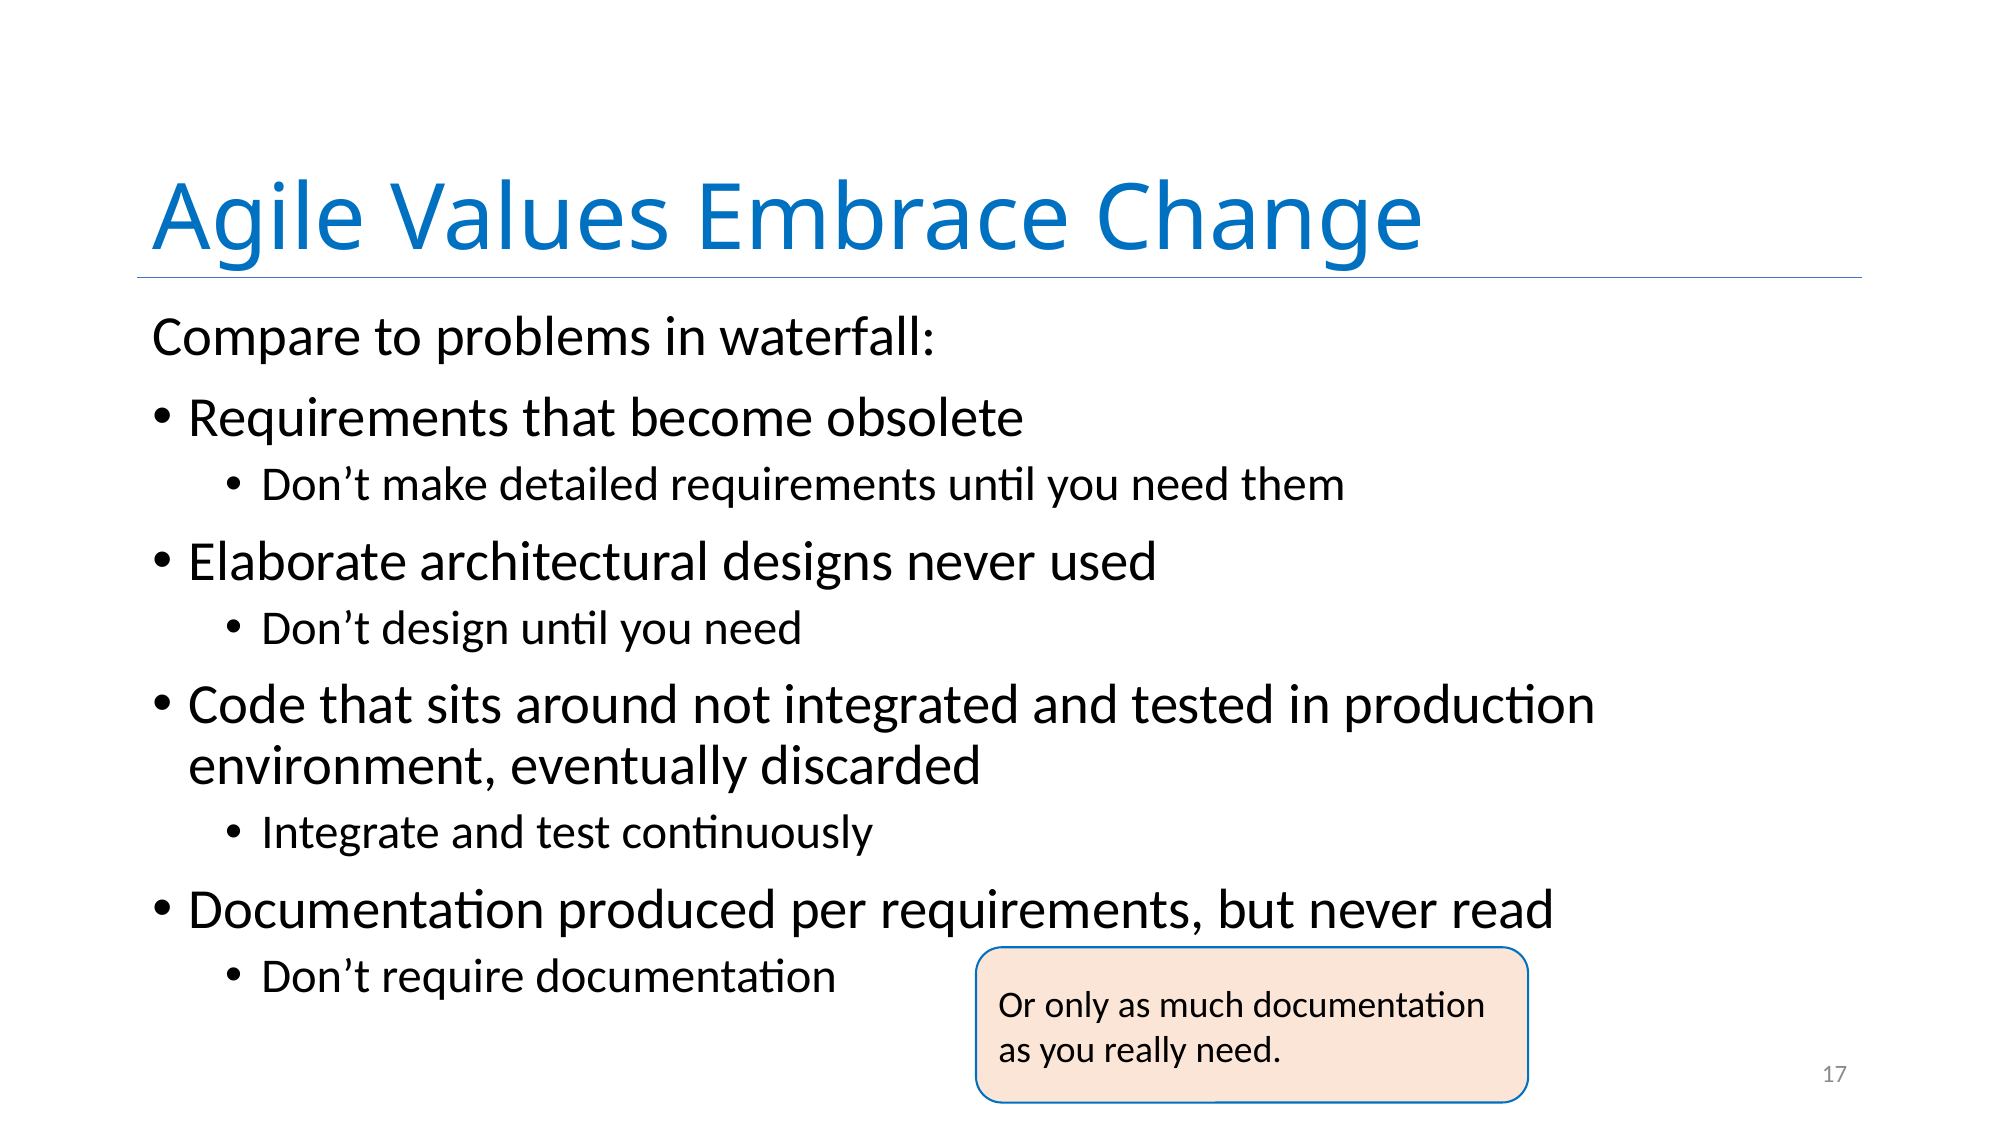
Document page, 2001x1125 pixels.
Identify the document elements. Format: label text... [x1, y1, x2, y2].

slide_number 17 [1512, 1042, 1863, 1103]
title Agile Values Embrace Change [137, 59, 1863, 278]
list Compare to problems in waterfall: Requirements that become obsolete Don’t make detailed requirements until you need them Elaborate architectural designs never used Don’t design until you need Code that sits around not integrated and tested in production environment, eventually discarded Integrate and test continuously Documentation produced per requirements, but never read Don’t require documentation [137, 299, 1742, 1014]
text_box Or only as much documentation as you really need. [974, 946, 1530, 1104]
